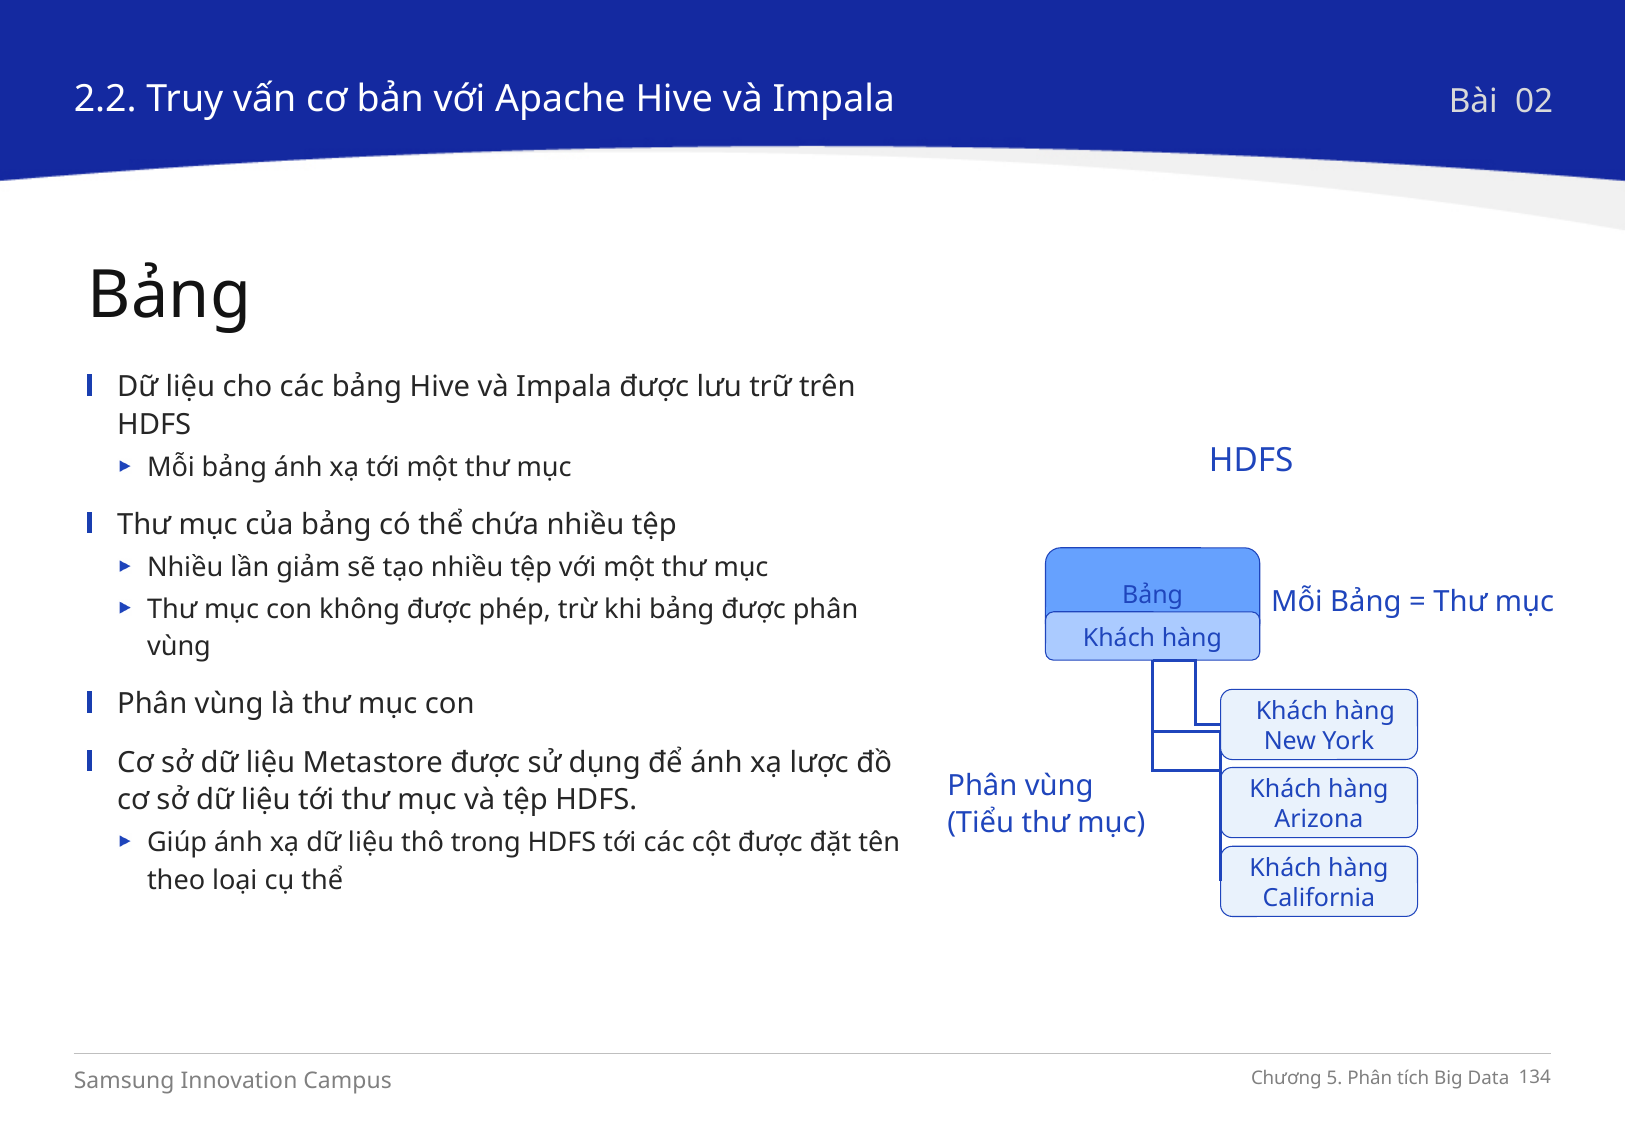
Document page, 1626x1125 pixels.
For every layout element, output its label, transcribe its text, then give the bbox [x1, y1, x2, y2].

list Bài 02 [1423, 79, 1554, 120]
list Bảng [87, 249, 1531, 331]
picture [0, 0, 1625, 1125]
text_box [947, 442, 1544, 917]
list 2.2. Truy vấn cơ bản với Apache Hive và Impala [73, 73, 1396, 119]
list Dữ liệu cho các bảng Hive và Impala được lưu trữ trên HDFS Mỗi bảng ánh xạ tới một thư mục Thư mục của bảng có thể chứa nhiều tệp Nhiều lần giảm sẽ tạo nhiều tệp với một thư mục Thư mục con không được phép, trừ khi bảng được phân vùng Phân vùng là thư mục con Cơ sở dữ liệu Metastore được sử dụng để ánh xạ lược đồ cơ sở dữ liệu tới thư mục và tệp HDFS. Giúp ánh xạ dữ liệu thô trong HDFS tới các cột được đặt tên theo loại cụ thể [87, 365, 917, 516]
